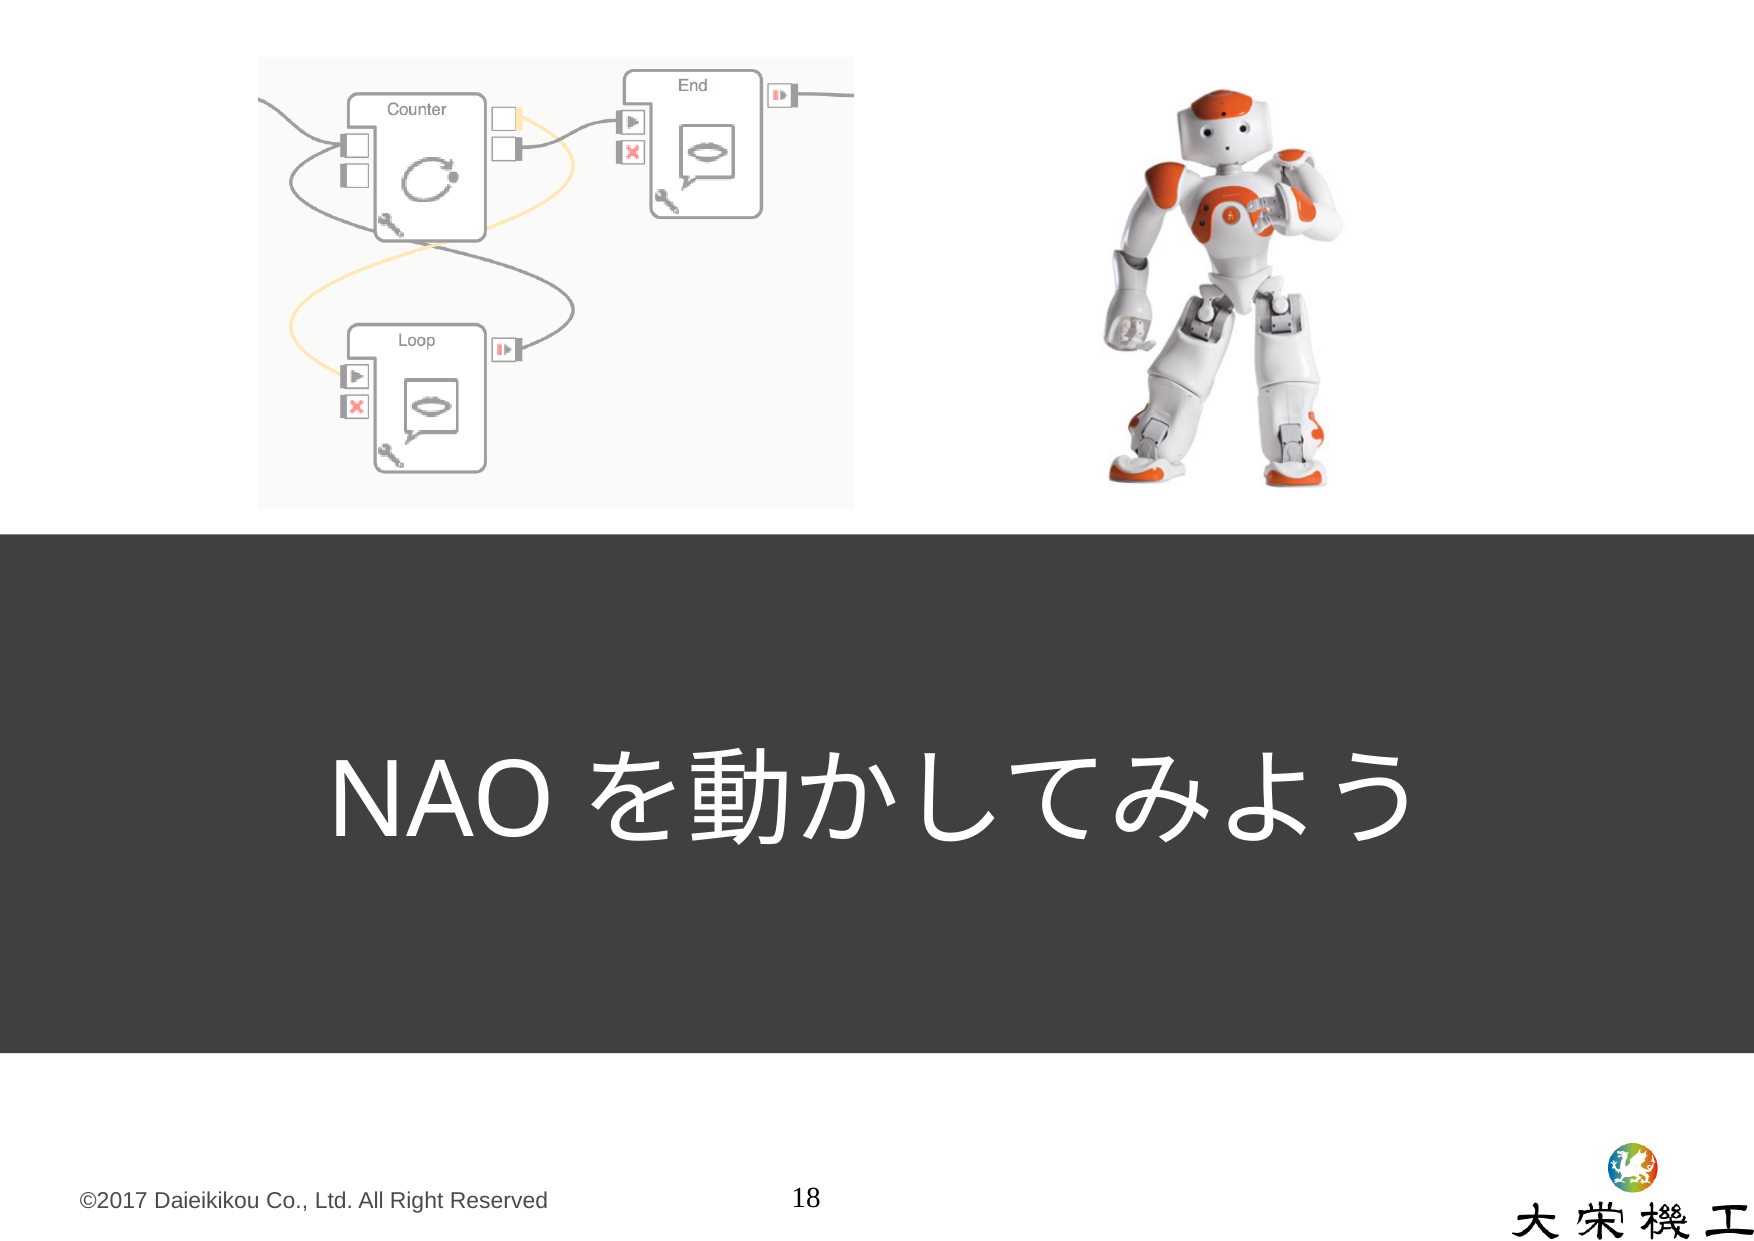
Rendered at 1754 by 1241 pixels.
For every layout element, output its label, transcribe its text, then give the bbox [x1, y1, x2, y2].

title NAOを動かしてみよう [127, 695, 1627, 892]
picture [257, 57, 854, 508]
picture [1512, 1143, 1754, 1240]
slide_number 18 [777, 1162, 980, 1229]
picture [1055, 61, 1388, 504]
